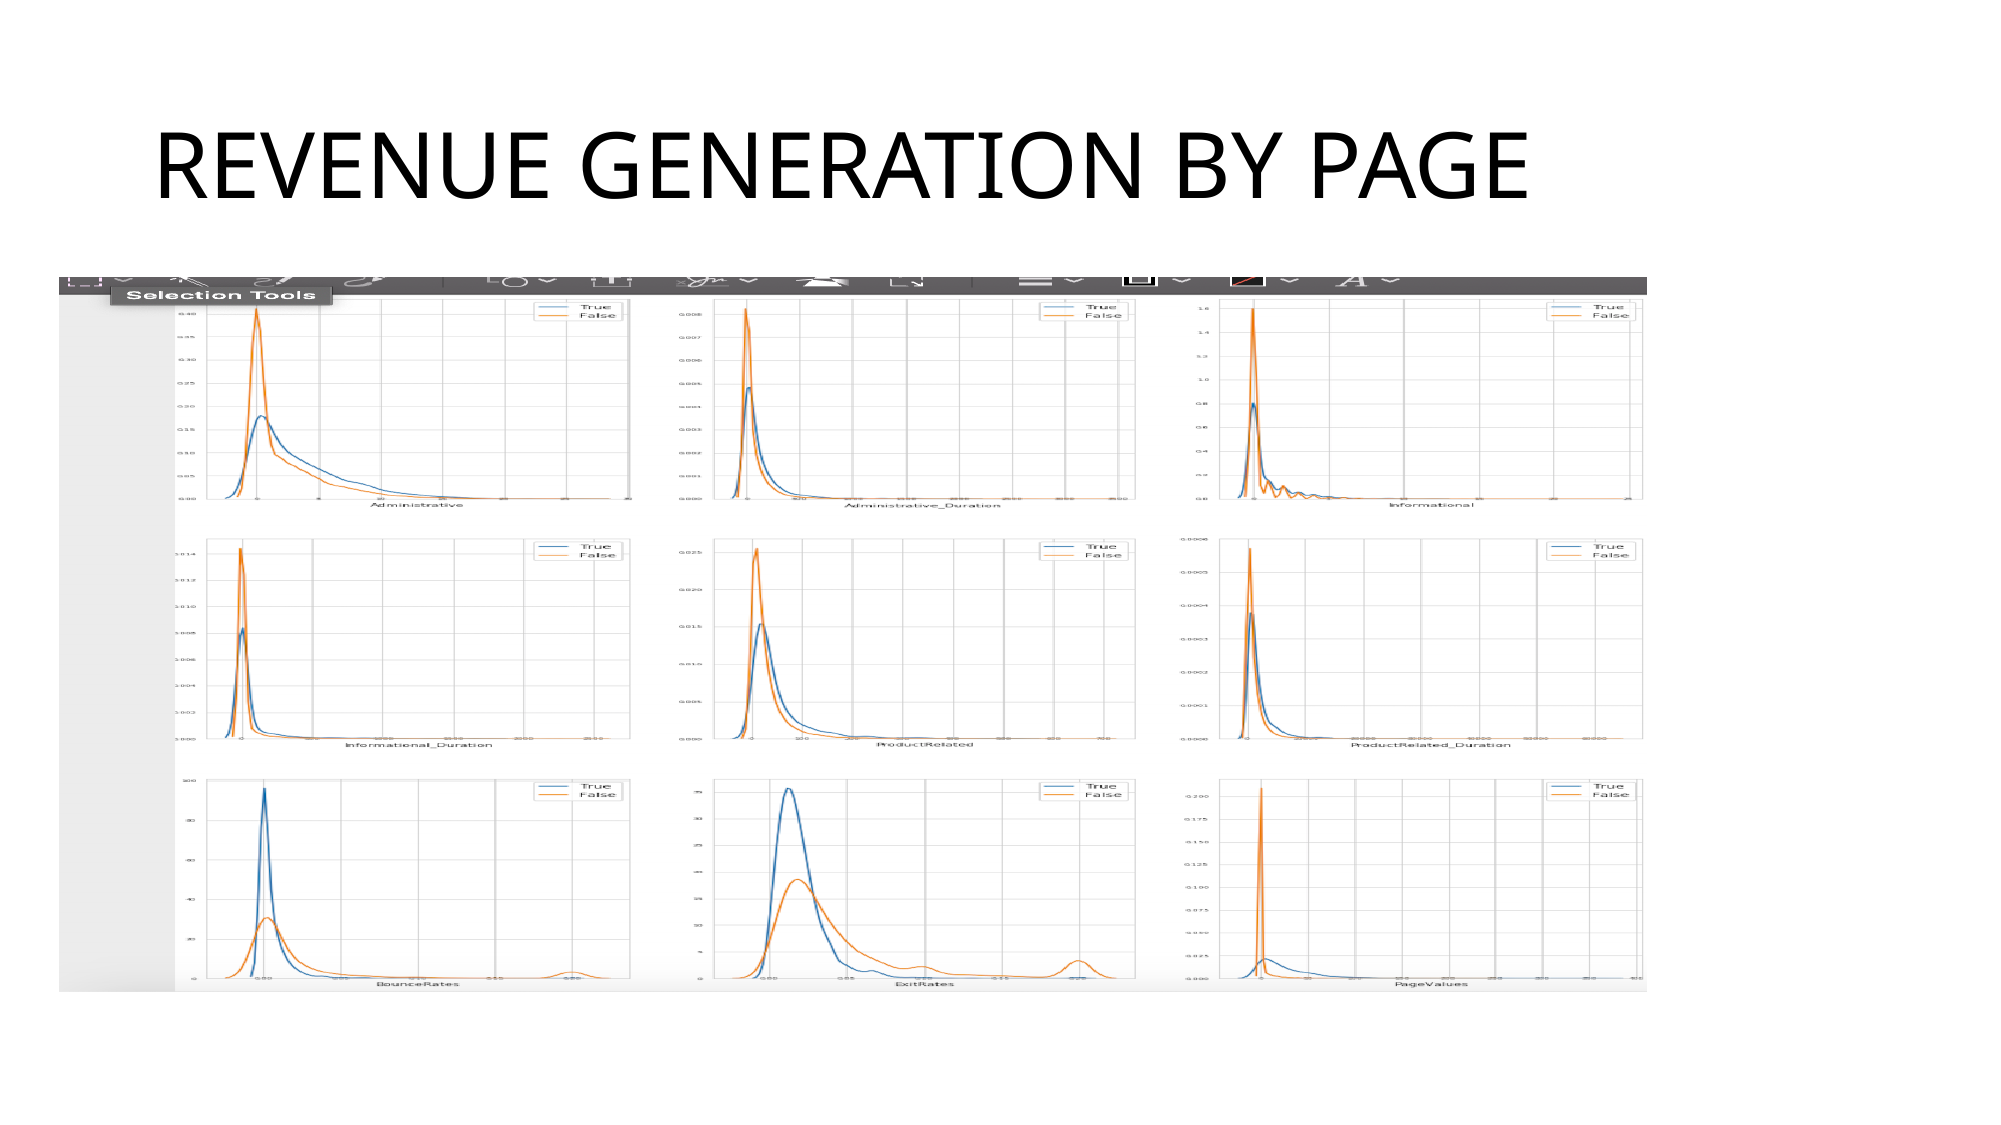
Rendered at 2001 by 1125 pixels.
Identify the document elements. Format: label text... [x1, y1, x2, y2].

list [59, 277, 1647, 992]
title REVENUE GENERATION BY PAGE [137, 59, 1863, 278]
